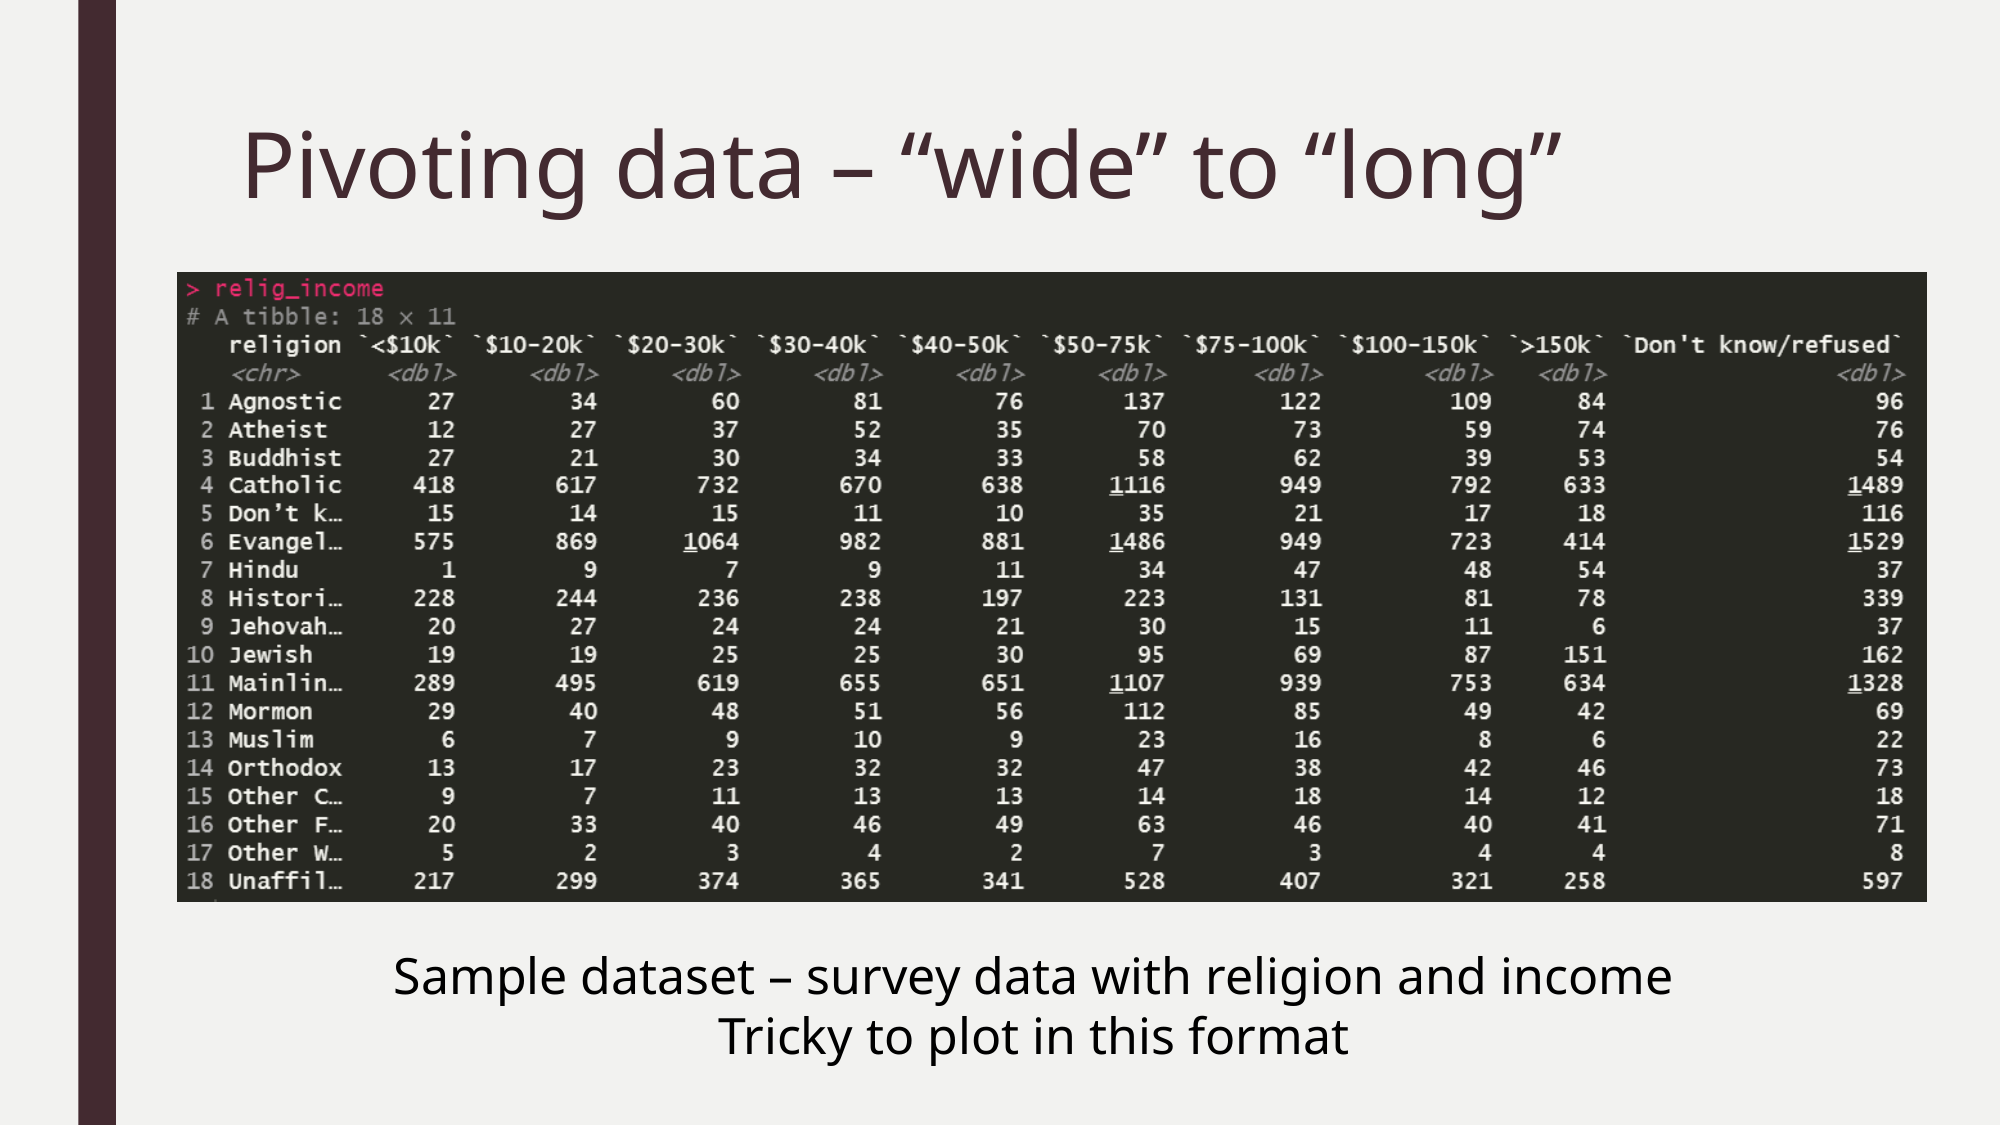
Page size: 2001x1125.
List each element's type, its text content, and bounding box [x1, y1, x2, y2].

text_box Sample dataset – survey data with religion and income Tricky to plot in this format [339, 937, 1729, 1073]
picture [177, 272, 1927, 903]
title Pivoting data – “wide” to “long” [225, 112, 1800, 272]
